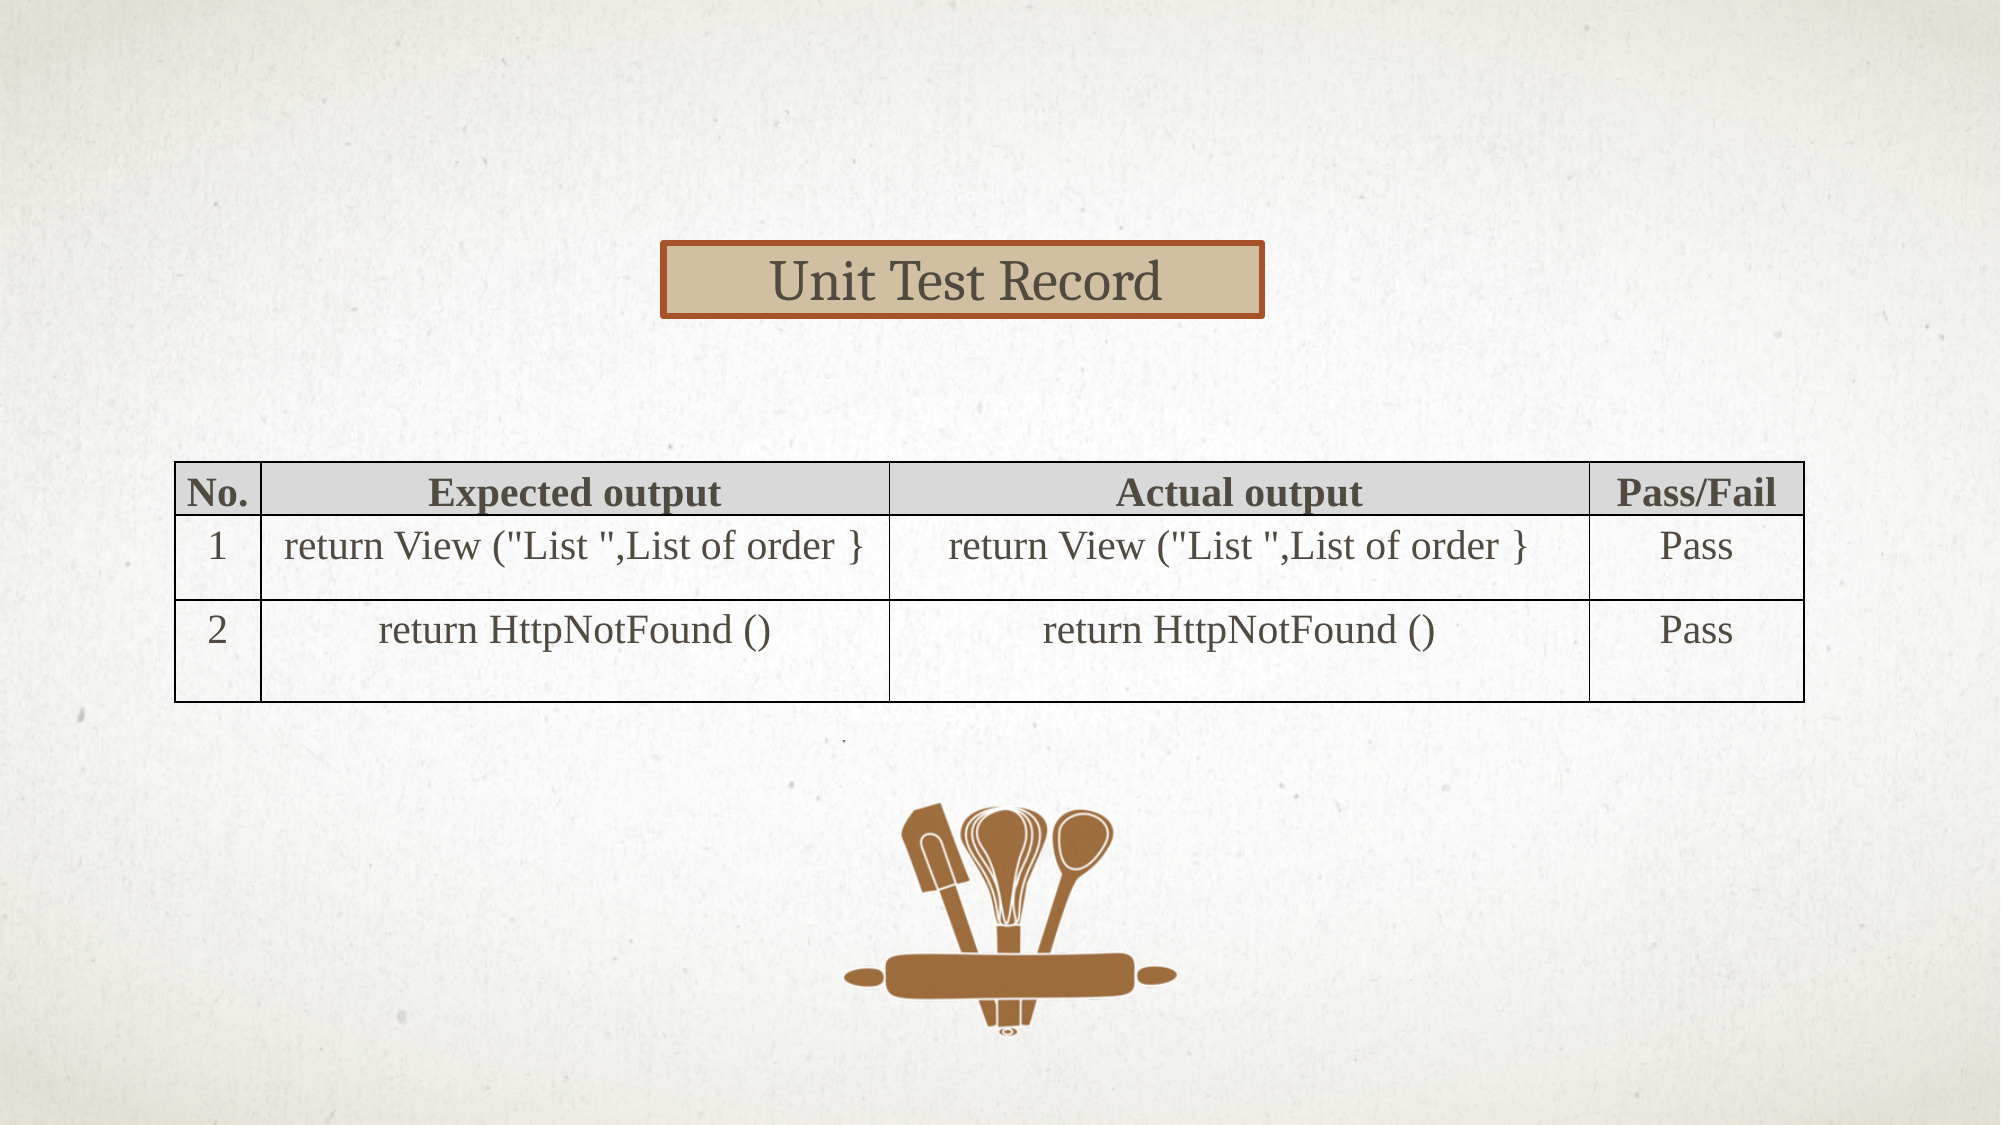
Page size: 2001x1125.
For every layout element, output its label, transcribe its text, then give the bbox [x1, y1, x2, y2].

text_box Unit Test Record [663, 242, 1262, 317]
table_header Pass/Fail [1590, 463, 1803, 514]
table_header Expected output [262, 463, 889, 514]
table_cell return HttpNotFound () [890, 601, 1589, 701]
table_header Actual output [890, 463, 1589, 514]
picture [0, 0, 2001, 1125]
table_cell 2 [176, 601, 260, 701]
table_cell return View ("List ",List of order } [890, 516, 1589, 599]
table_cell return View ("List ",List of order } [262, 516, 889, 599]
table_header No. [176, 463, 260, 514]
table_cell 1 [176, 516, 260, 599]
table_cell Pass [1590, 516, 1803, 599]
table_cell return HttpNotFound () [262, 601, 889, 701]
table_cell Pass [1590, 601, 1803, 701]
